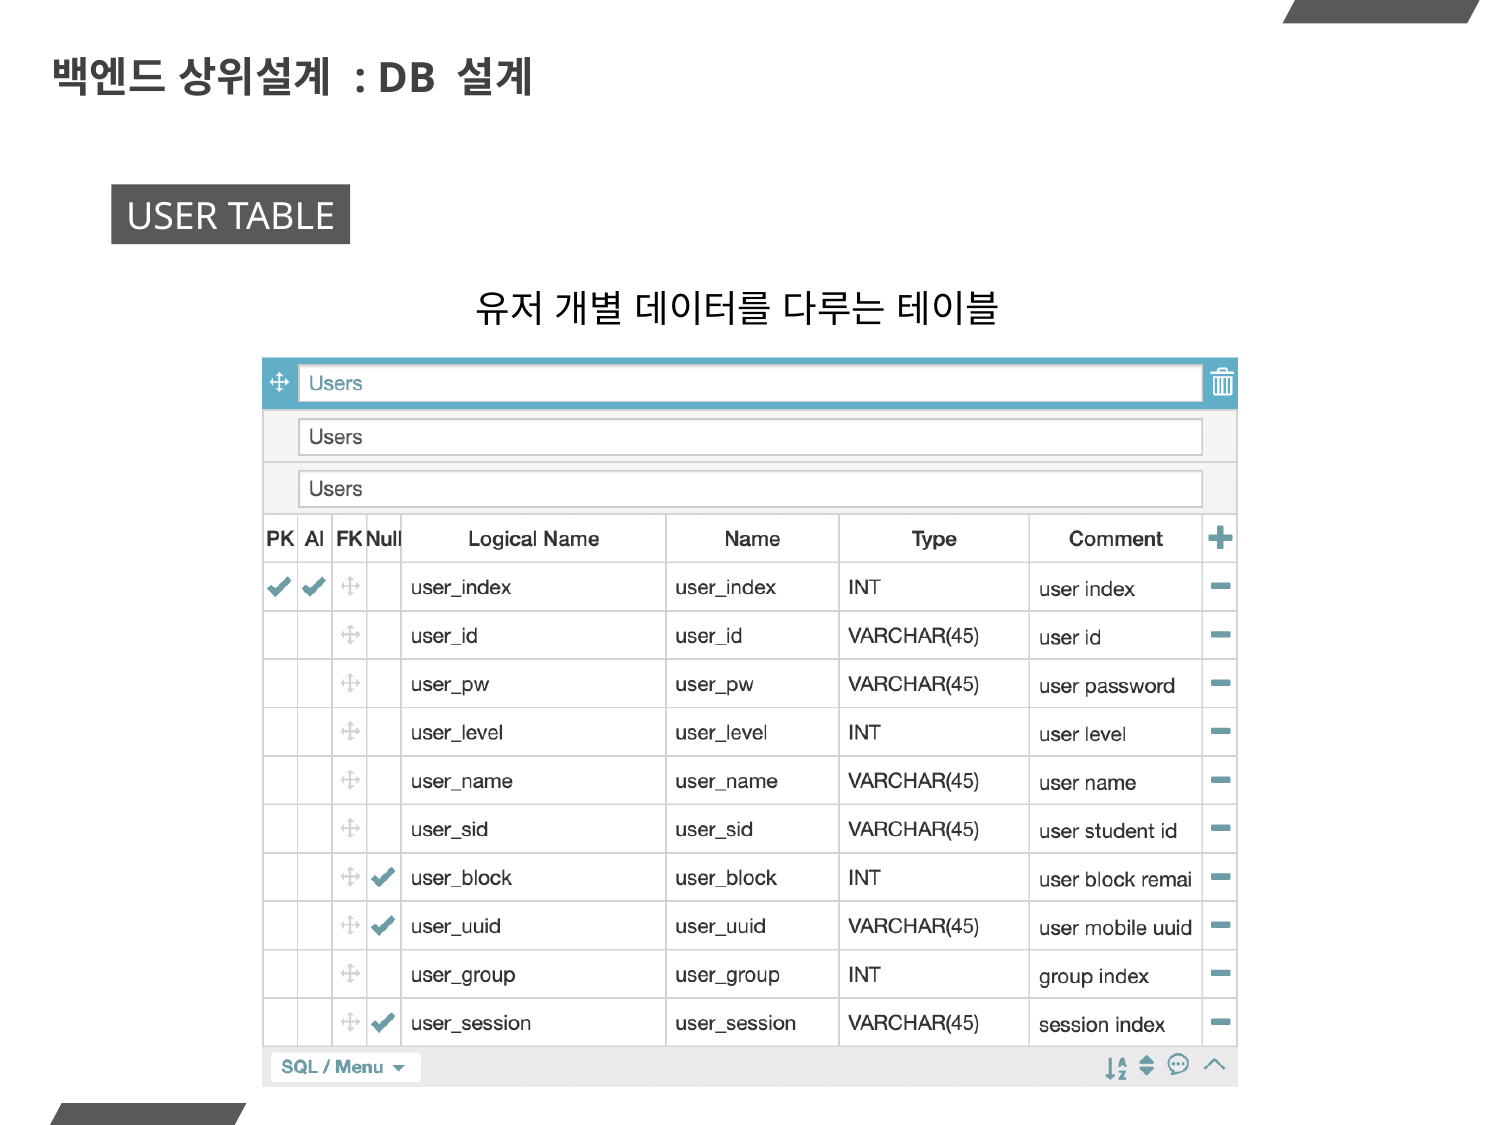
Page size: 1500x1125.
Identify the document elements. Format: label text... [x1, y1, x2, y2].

text_box USER TABLE [111, 184, 351, 245]
picture [246, 337, 1253, 1097]
title 백엔드 상위설계 : DB 설계 [36, 49, 1242, 111]
text_box 유저 개별 데이터를 다루는 테이블 [100, 277, 1376, 338]
